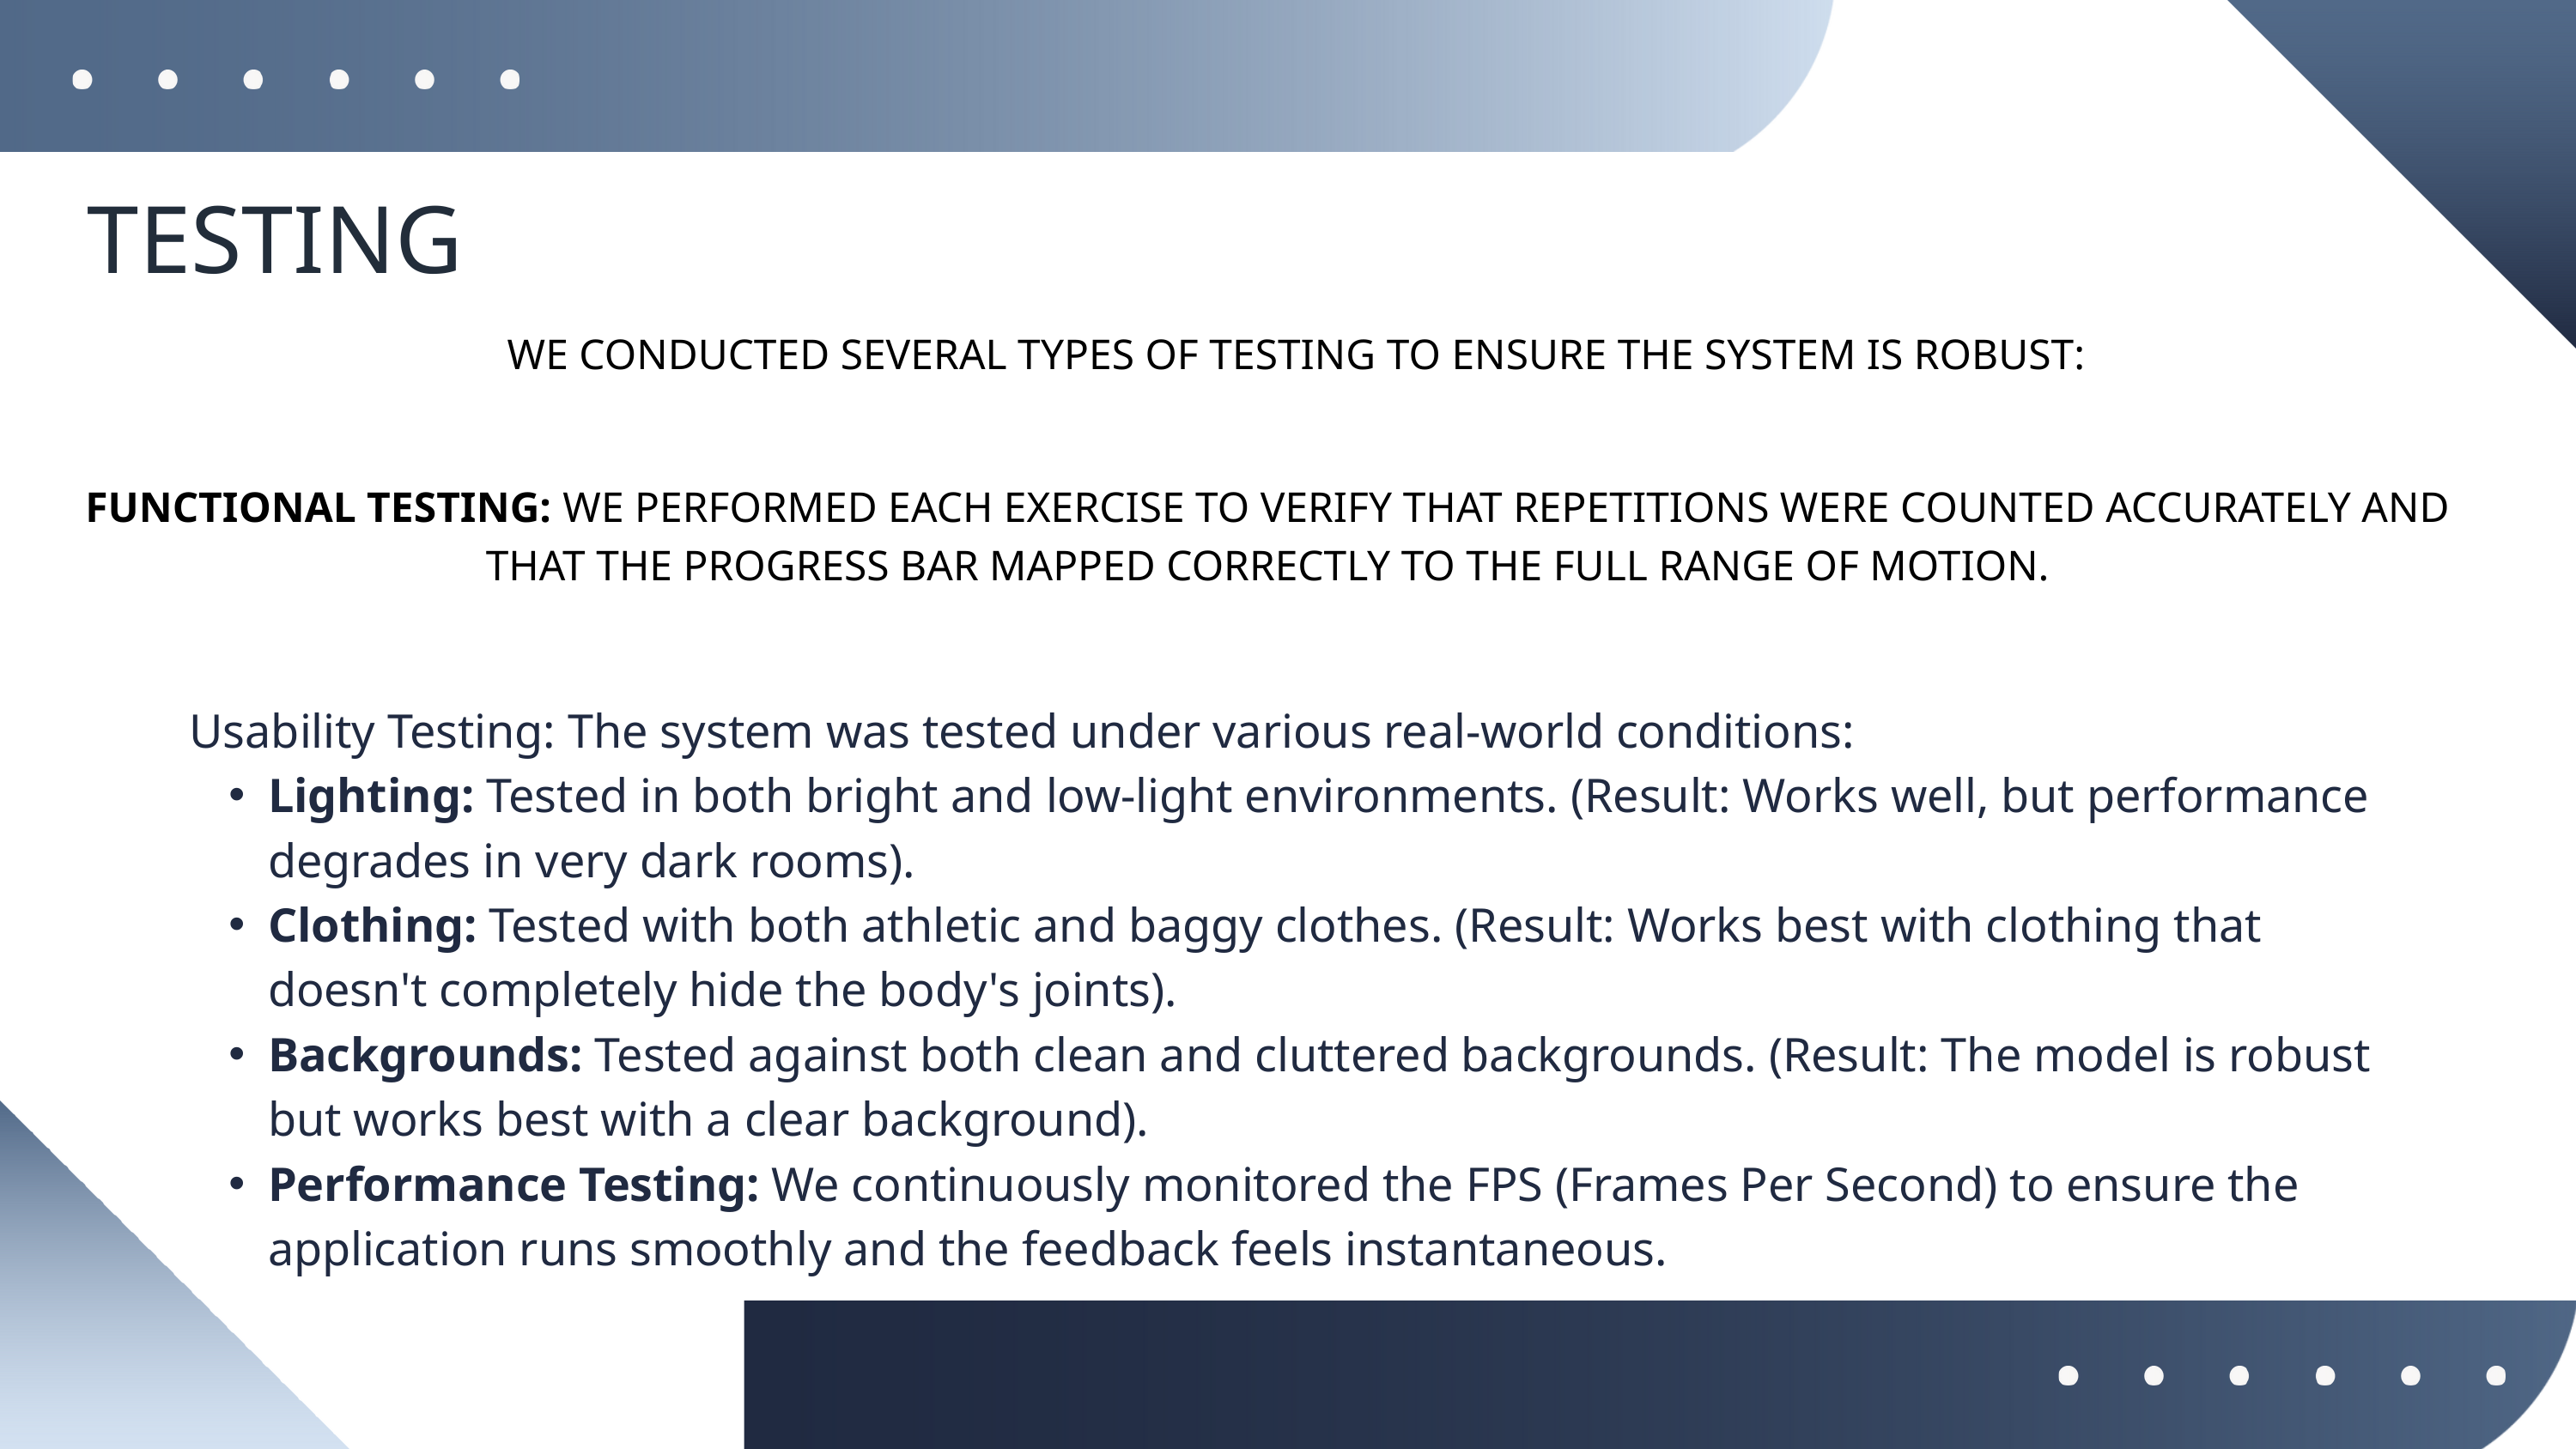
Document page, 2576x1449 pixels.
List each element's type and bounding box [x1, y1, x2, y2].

text_box [0, 0, 2576, 1449]
